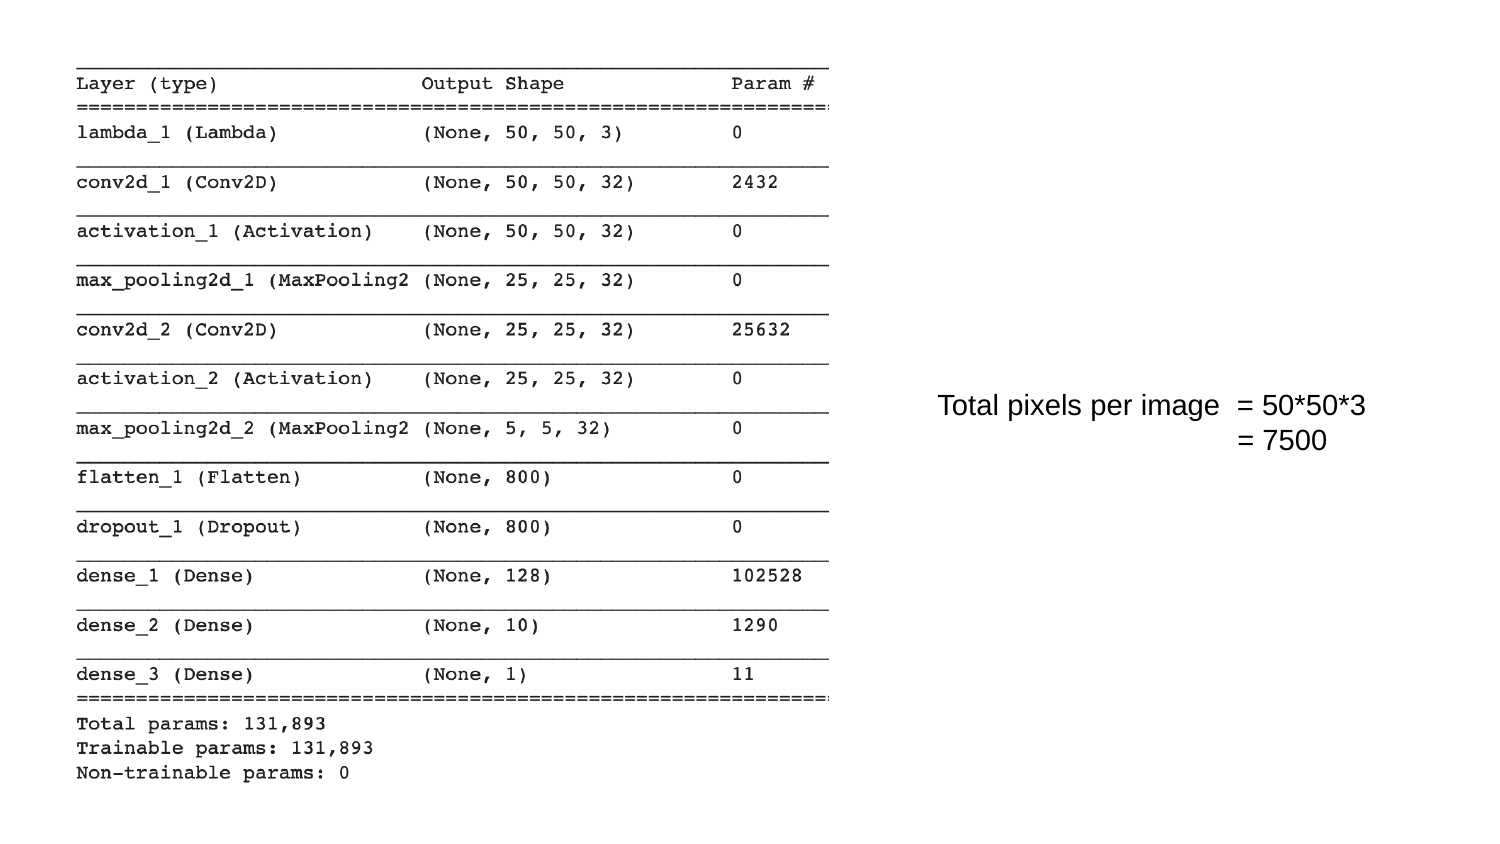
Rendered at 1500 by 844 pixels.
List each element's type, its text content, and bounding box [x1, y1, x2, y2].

picture [69, 50, 830, 794]
text_box Total pixels per image = 50*50*3 = 7500 [922, 378, 1382, 464]
